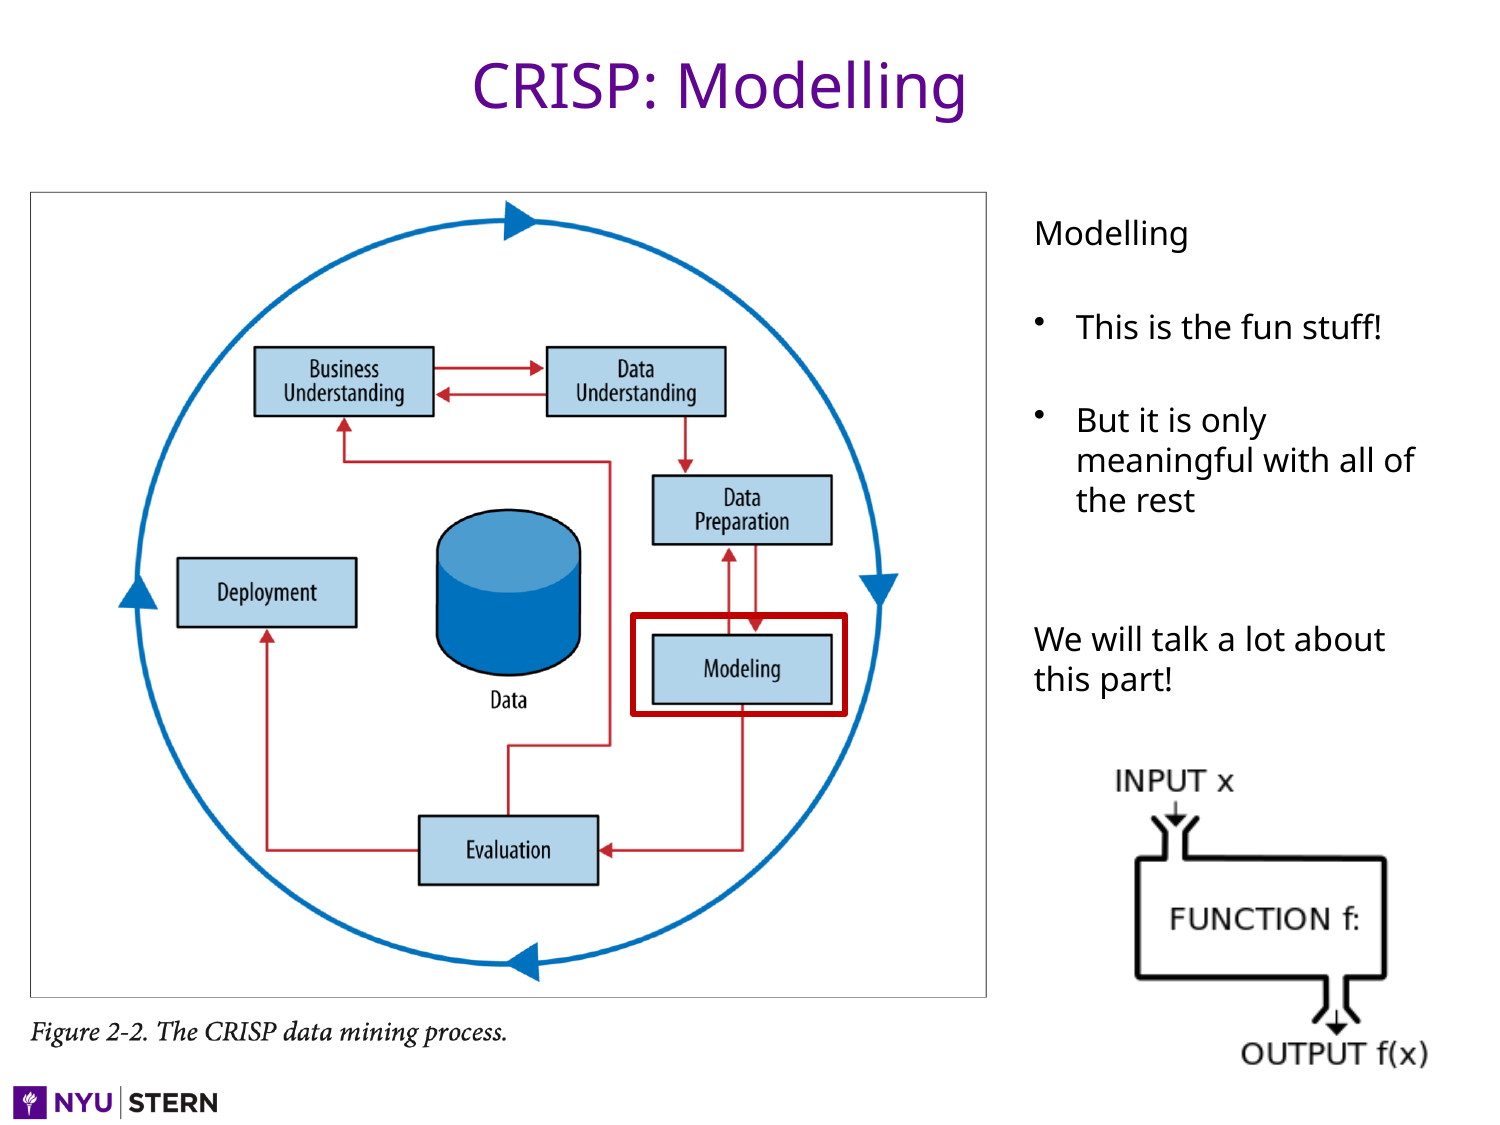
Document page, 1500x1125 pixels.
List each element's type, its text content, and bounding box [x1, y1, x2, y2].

picture [1081, 734, 1457, 1106]
picture [0, 174, 1019, 1125]
list Modelling This is the fun stuff! But it is only meaningful with all of the rest We will talk a lot about this part! [1023, 205, 1457, 835]
title CRISP: Modelling [66, 0, 1375, 205]
